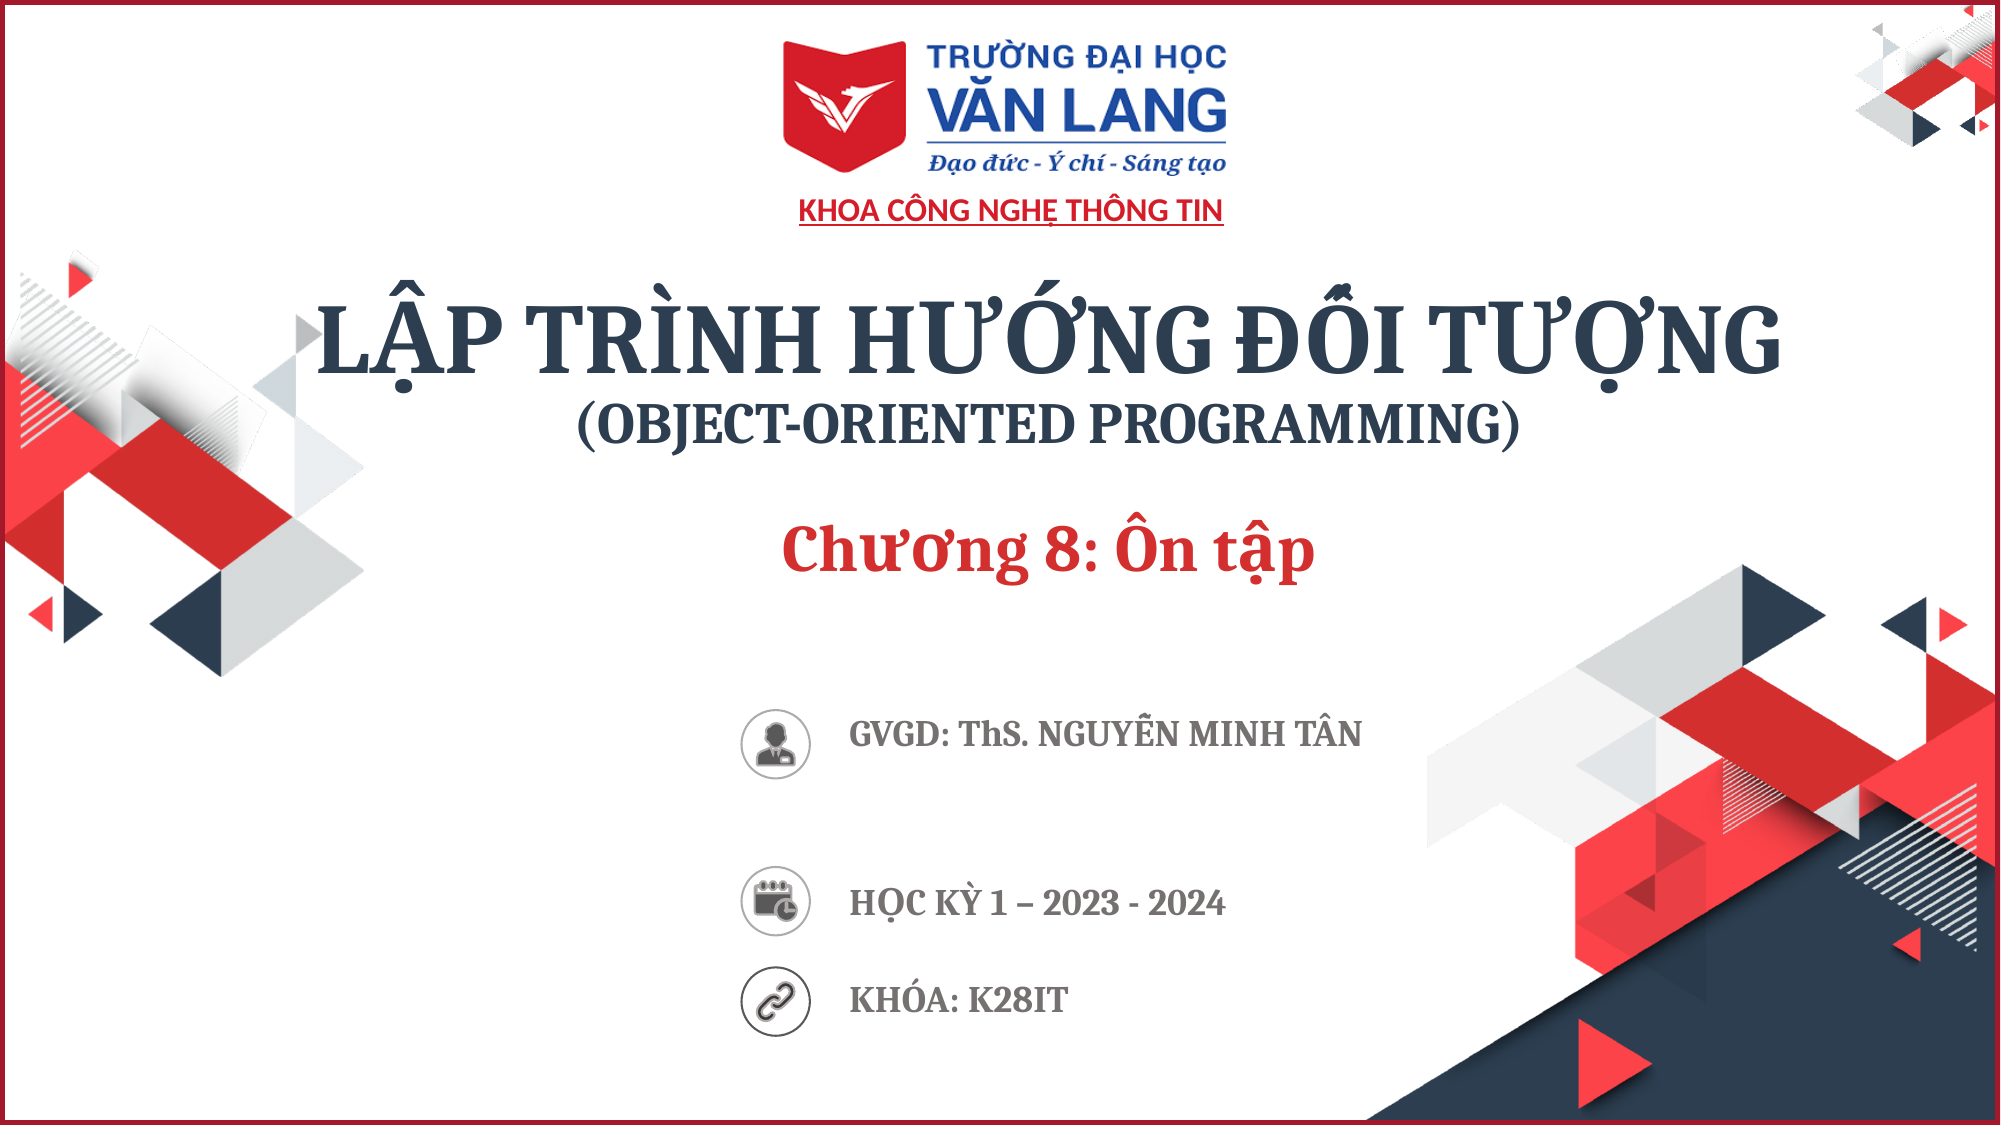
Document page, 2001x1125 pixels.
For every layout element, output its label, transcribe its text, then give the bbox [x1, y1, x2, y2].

picture [5, 250, 364, 676]
picture [780, 38, 1226, 176]
picture [1305, 564, 1995, 1120]
text_box Chương 8: Ôn tập [328, 497, 1769, 672]
text_box GVGD: ThS. NGUYỄN MINH TÂN [834, 701, 1442, 762]
text_box KHÓA: K28IT [834, 967, 1442, 1028]
text_box [740, 966, 811, 1037]
text_box HỌC KỲ 1 – 2023 - 2024 [834, 871, 1442, 931]
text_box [741, 710, 810, 779]
text_box [755, 981, 796, 1023]
picture [1855, 5, 1995, 147]
text_box (OBJECT-ORIENTED PROGRAMMING) [328, 378, 1769, 463]
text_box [741, 866, 810, 936]
text_box LẬP TRÌNH HƯỚNG ĐỐI TƯỢNG [300, 266, 1798, 402]
